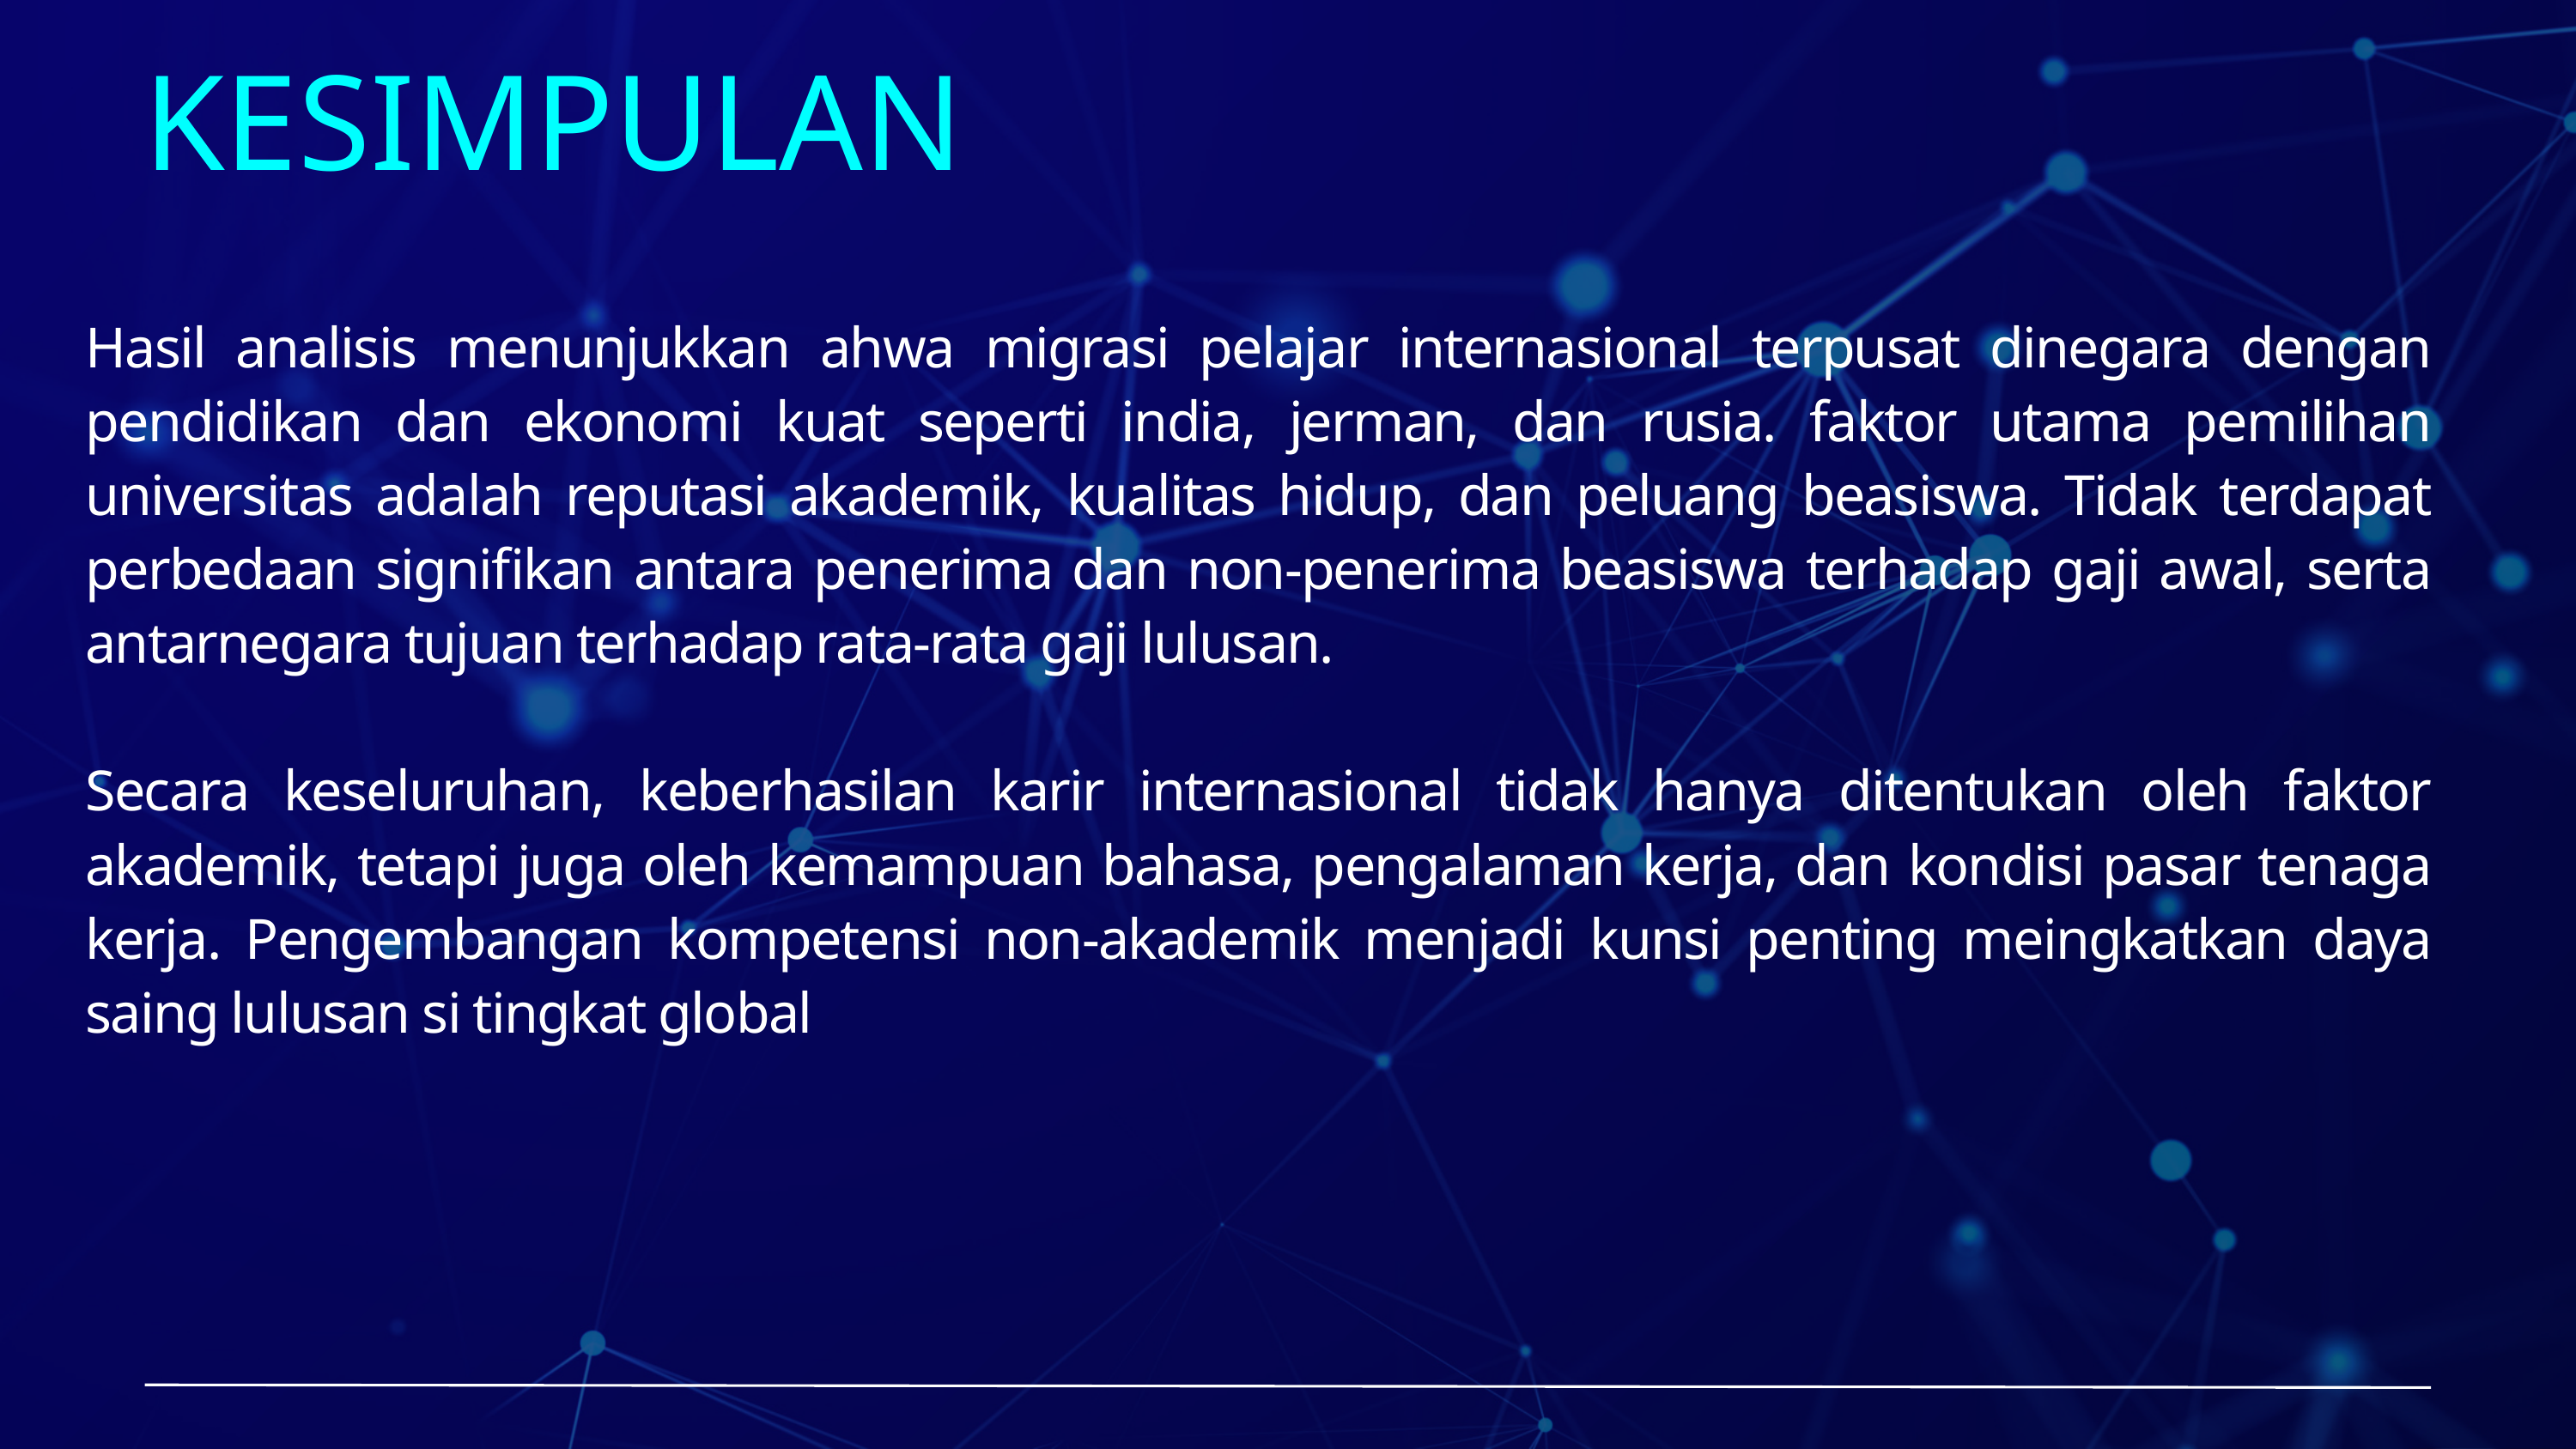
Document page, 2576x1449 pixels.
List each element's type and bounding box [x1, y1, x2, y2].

text_box [0, 0, 2576, 1449]
